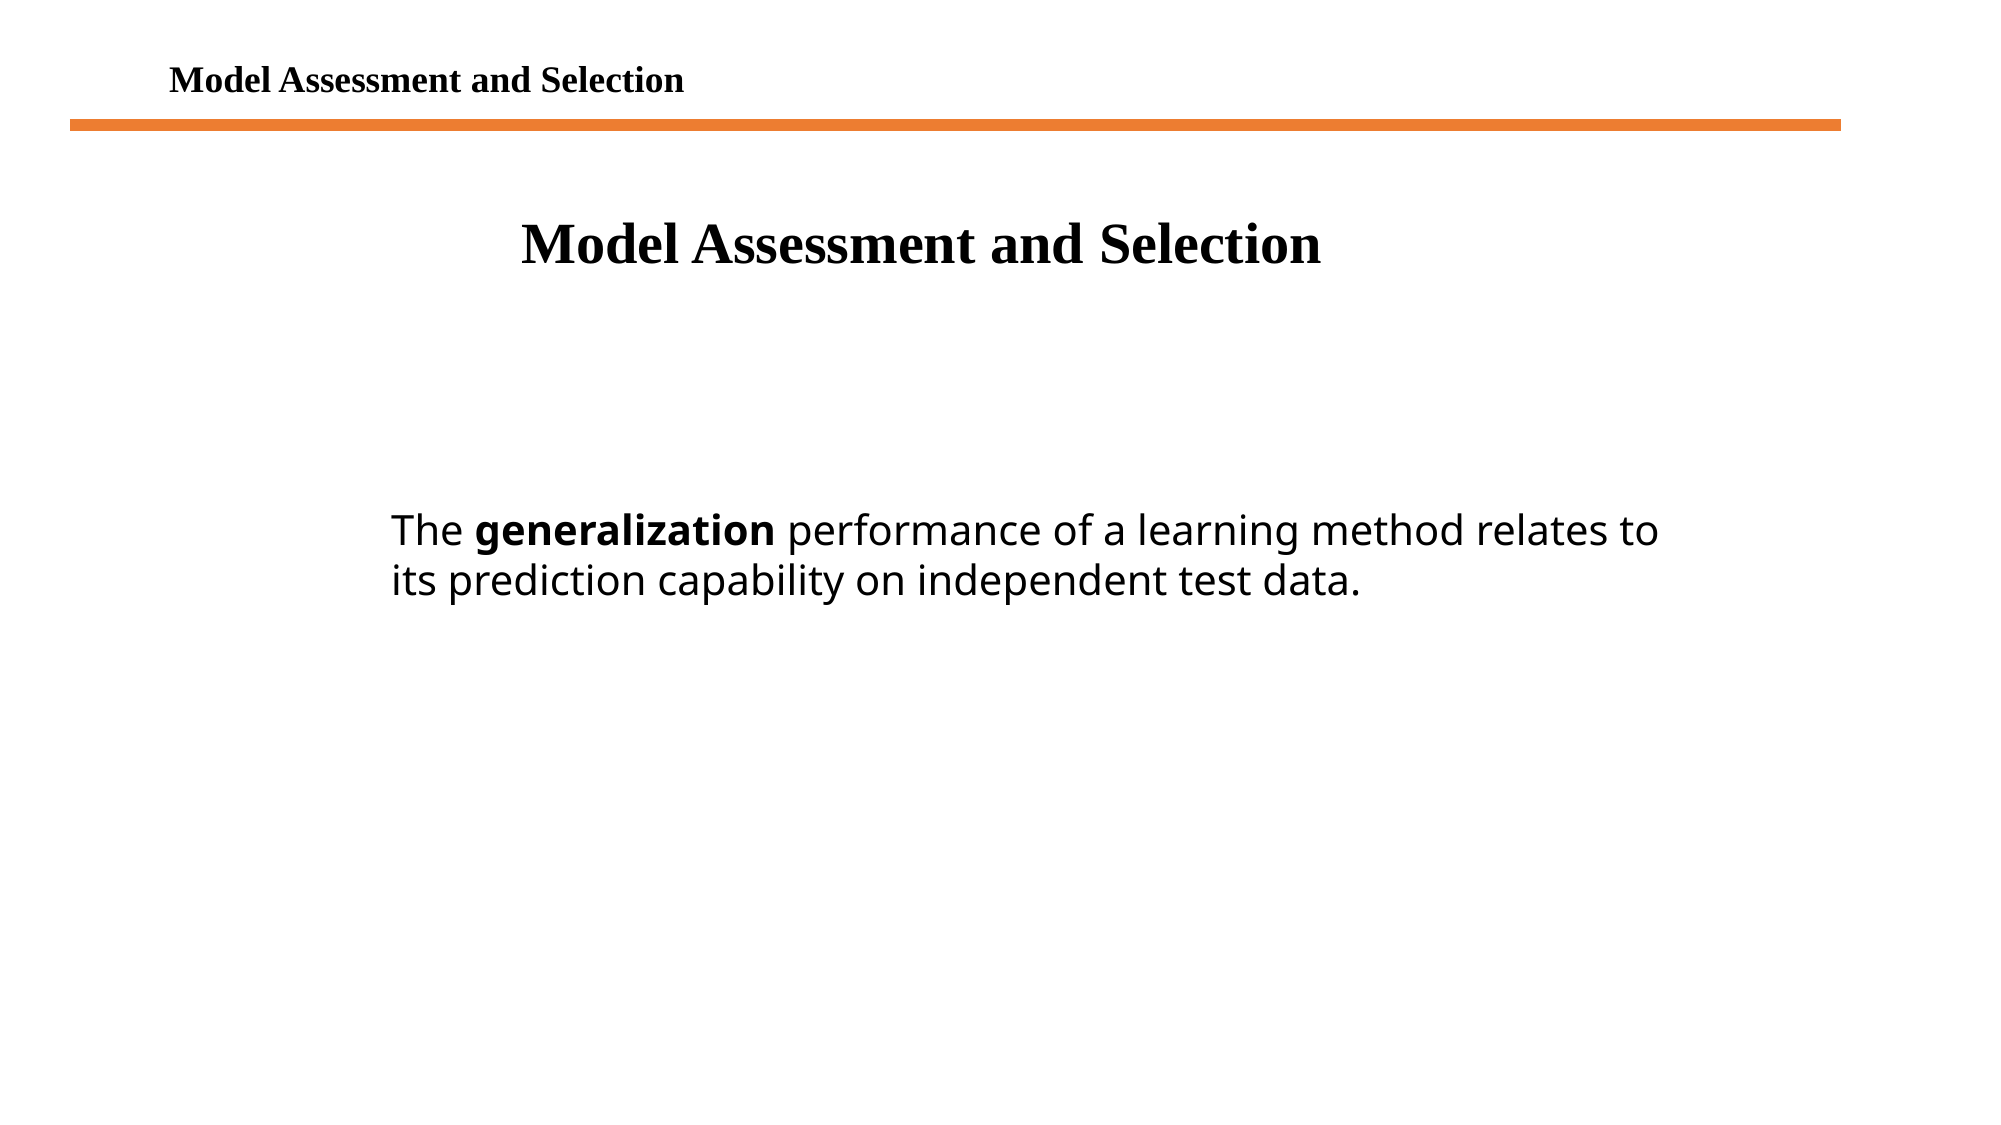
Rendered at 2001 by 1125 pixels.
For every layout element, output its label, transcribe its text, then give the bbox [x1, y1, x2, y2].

text_box Model Assessment and Selection [154, 48, 1765, 108]
text_box The generalization performance of a learning method relates to its prediction capability on independent test data. [376, 496, 1681, 611]
text_box Model Assessment and Selection [506, 197, 1405, 283]
